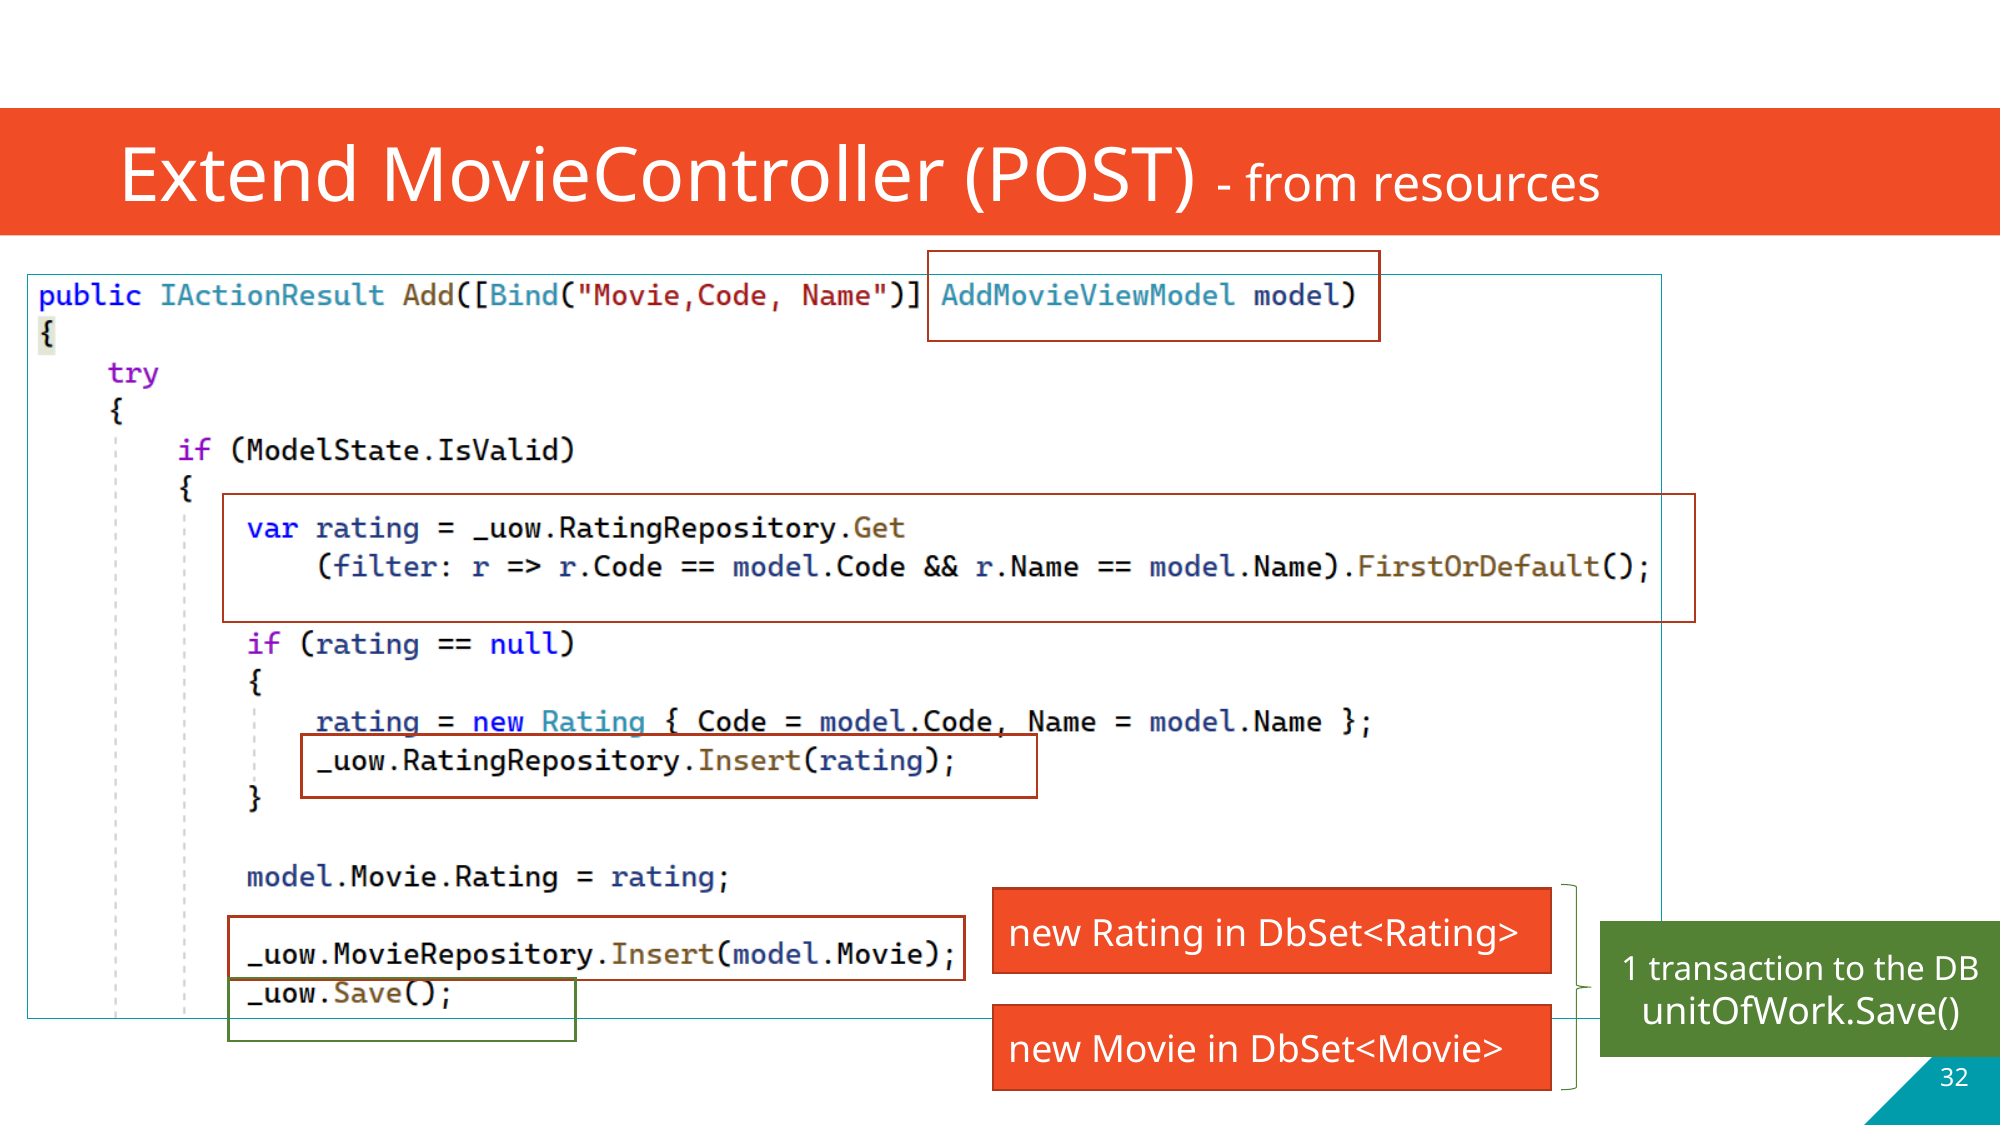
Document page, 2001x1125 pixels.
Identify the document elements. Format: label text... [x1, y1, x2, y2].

text_box [927, 250, 1381, 274]
text_box 1 transaction to the DB unitOfWork.Save() [1600, 921, 2000, 1057]
slide_number 32 [1862, 1057, 2000, 1125]
text_box new Movie in DbSet<Movie> [992, 1019, 1552, 1091]
text_box [1662, 493, 1696, 623]
picture [27, 274, 1662, 1019]
text_box [1561, 1019, 1577, 1091]
text_box [228, 1019, 576, 1042]
title Extend MovieController (POST) - from resources [0, 108, 2000, 236]
